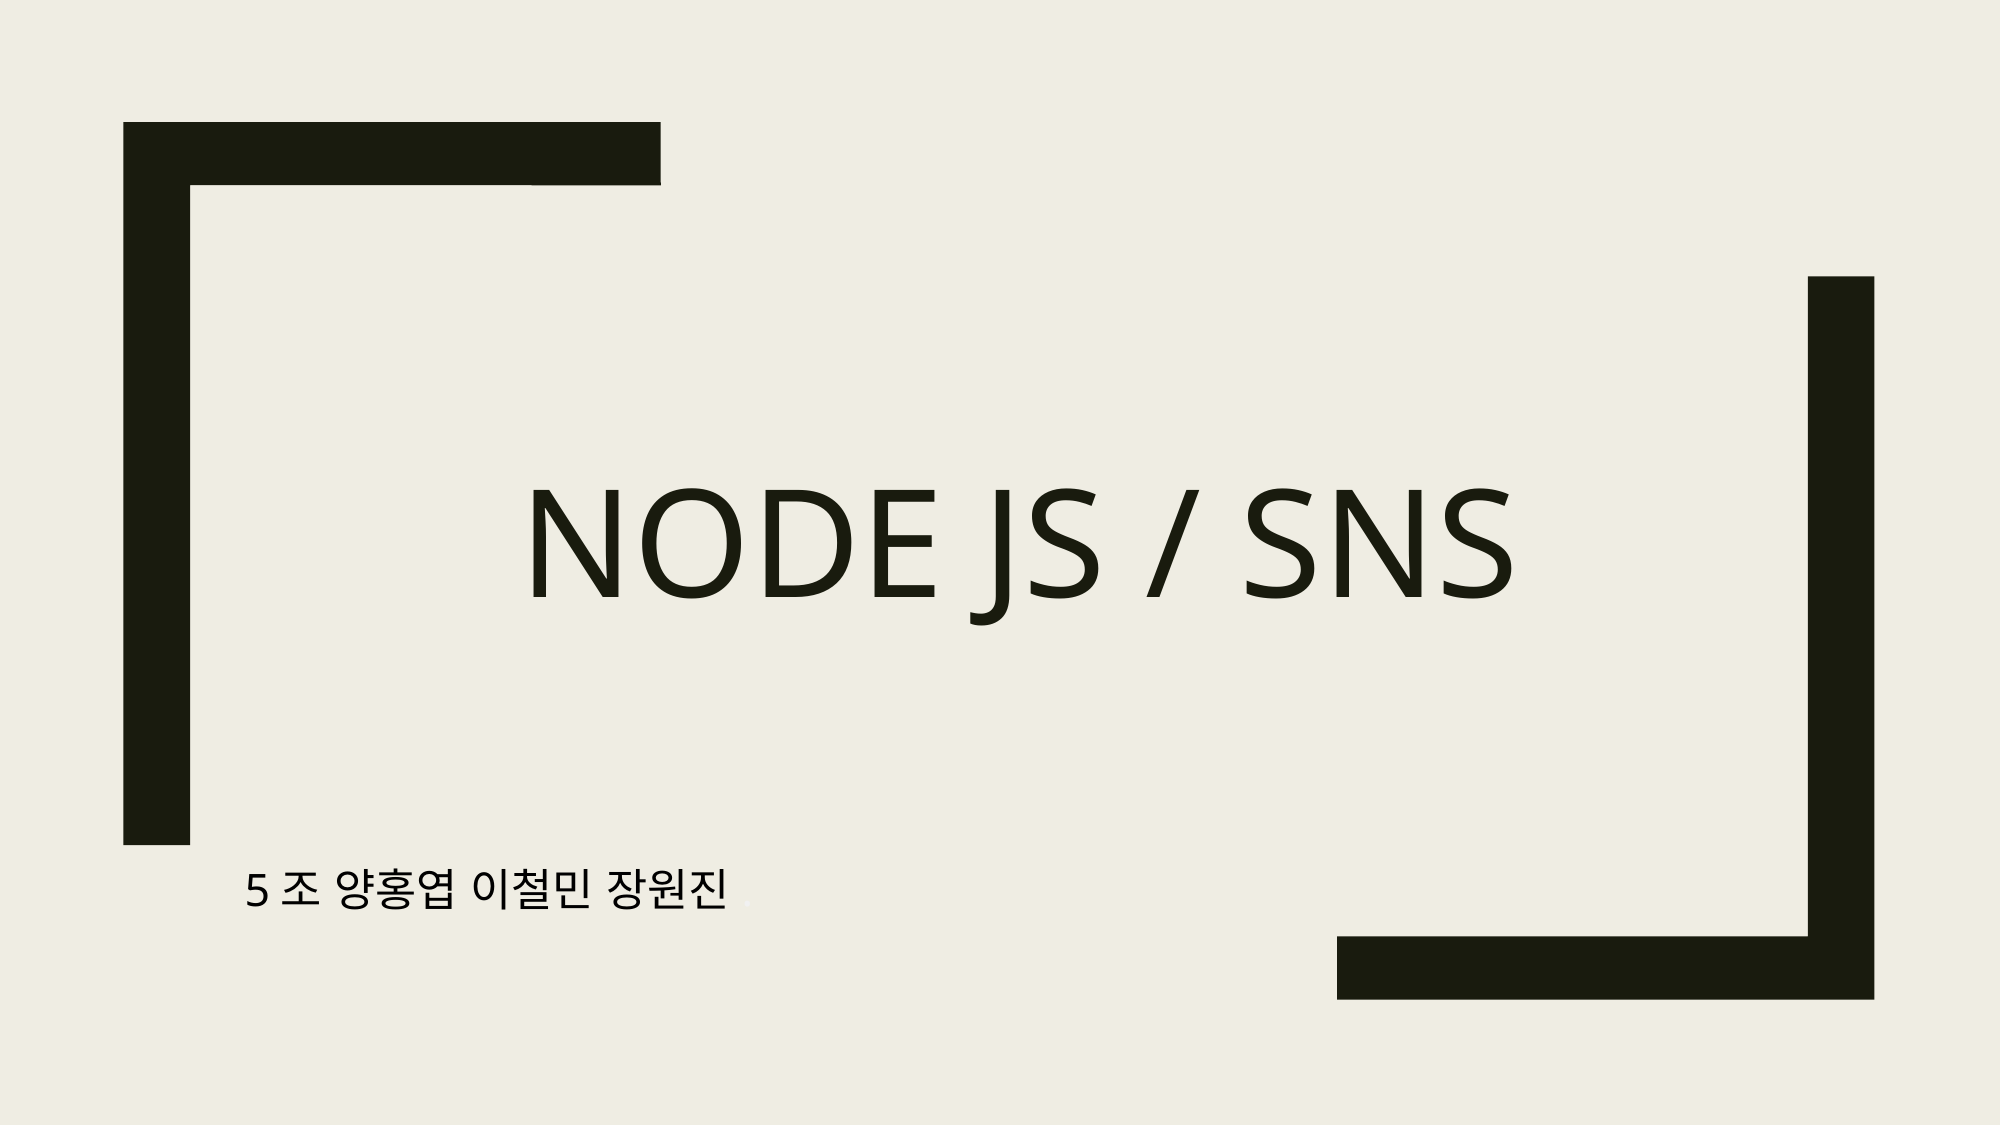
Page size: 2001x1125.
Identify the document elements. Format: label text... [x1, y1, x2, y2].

title Node js / sns [314, 293, 1686, 638]
text_box 5조 양홍엽 이철민 장원진. [244, 865, 779, 916]
